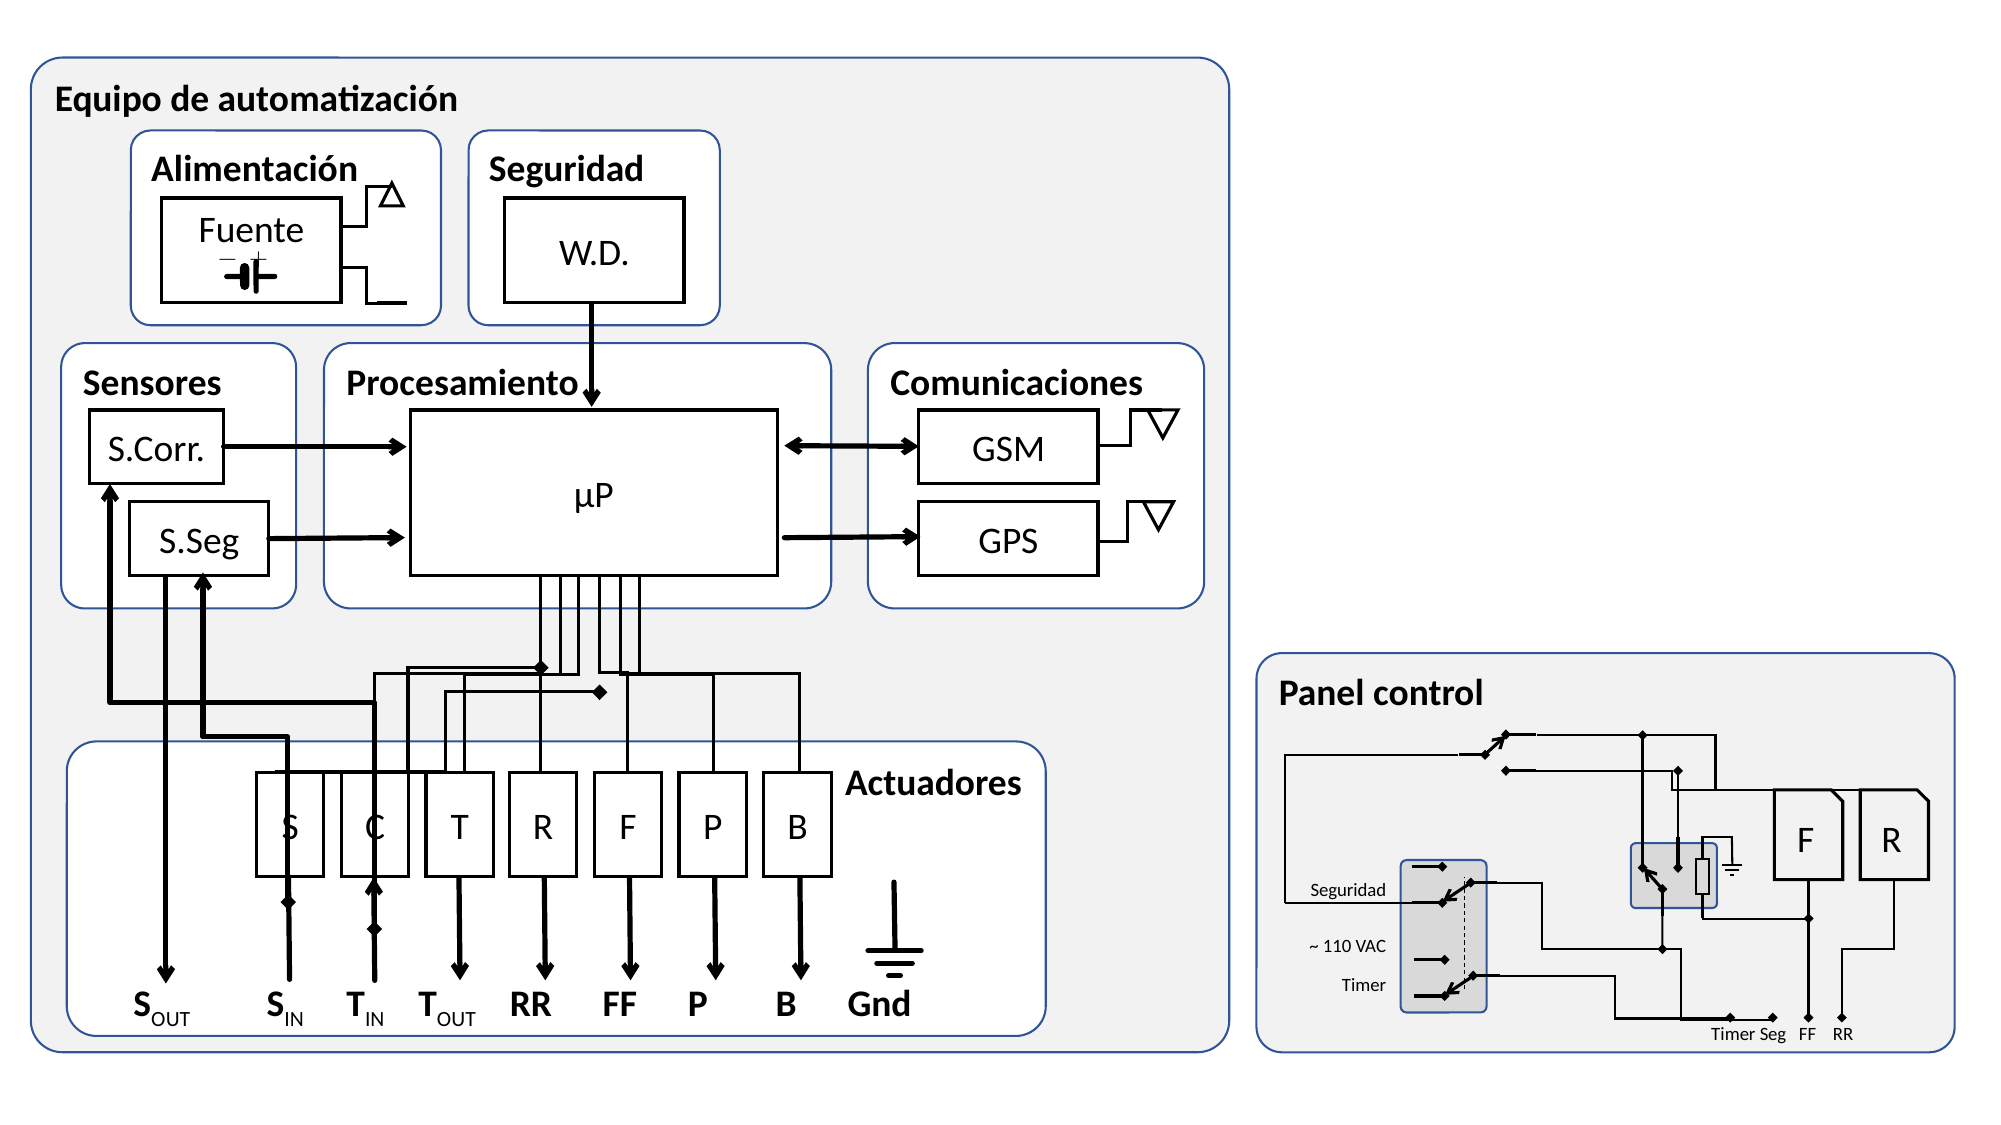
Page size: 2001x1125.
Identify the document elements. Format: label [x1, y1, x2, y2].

text_box [1256, 653, 1955, 1053]
text_box [30, 57, 1230, 1082]
